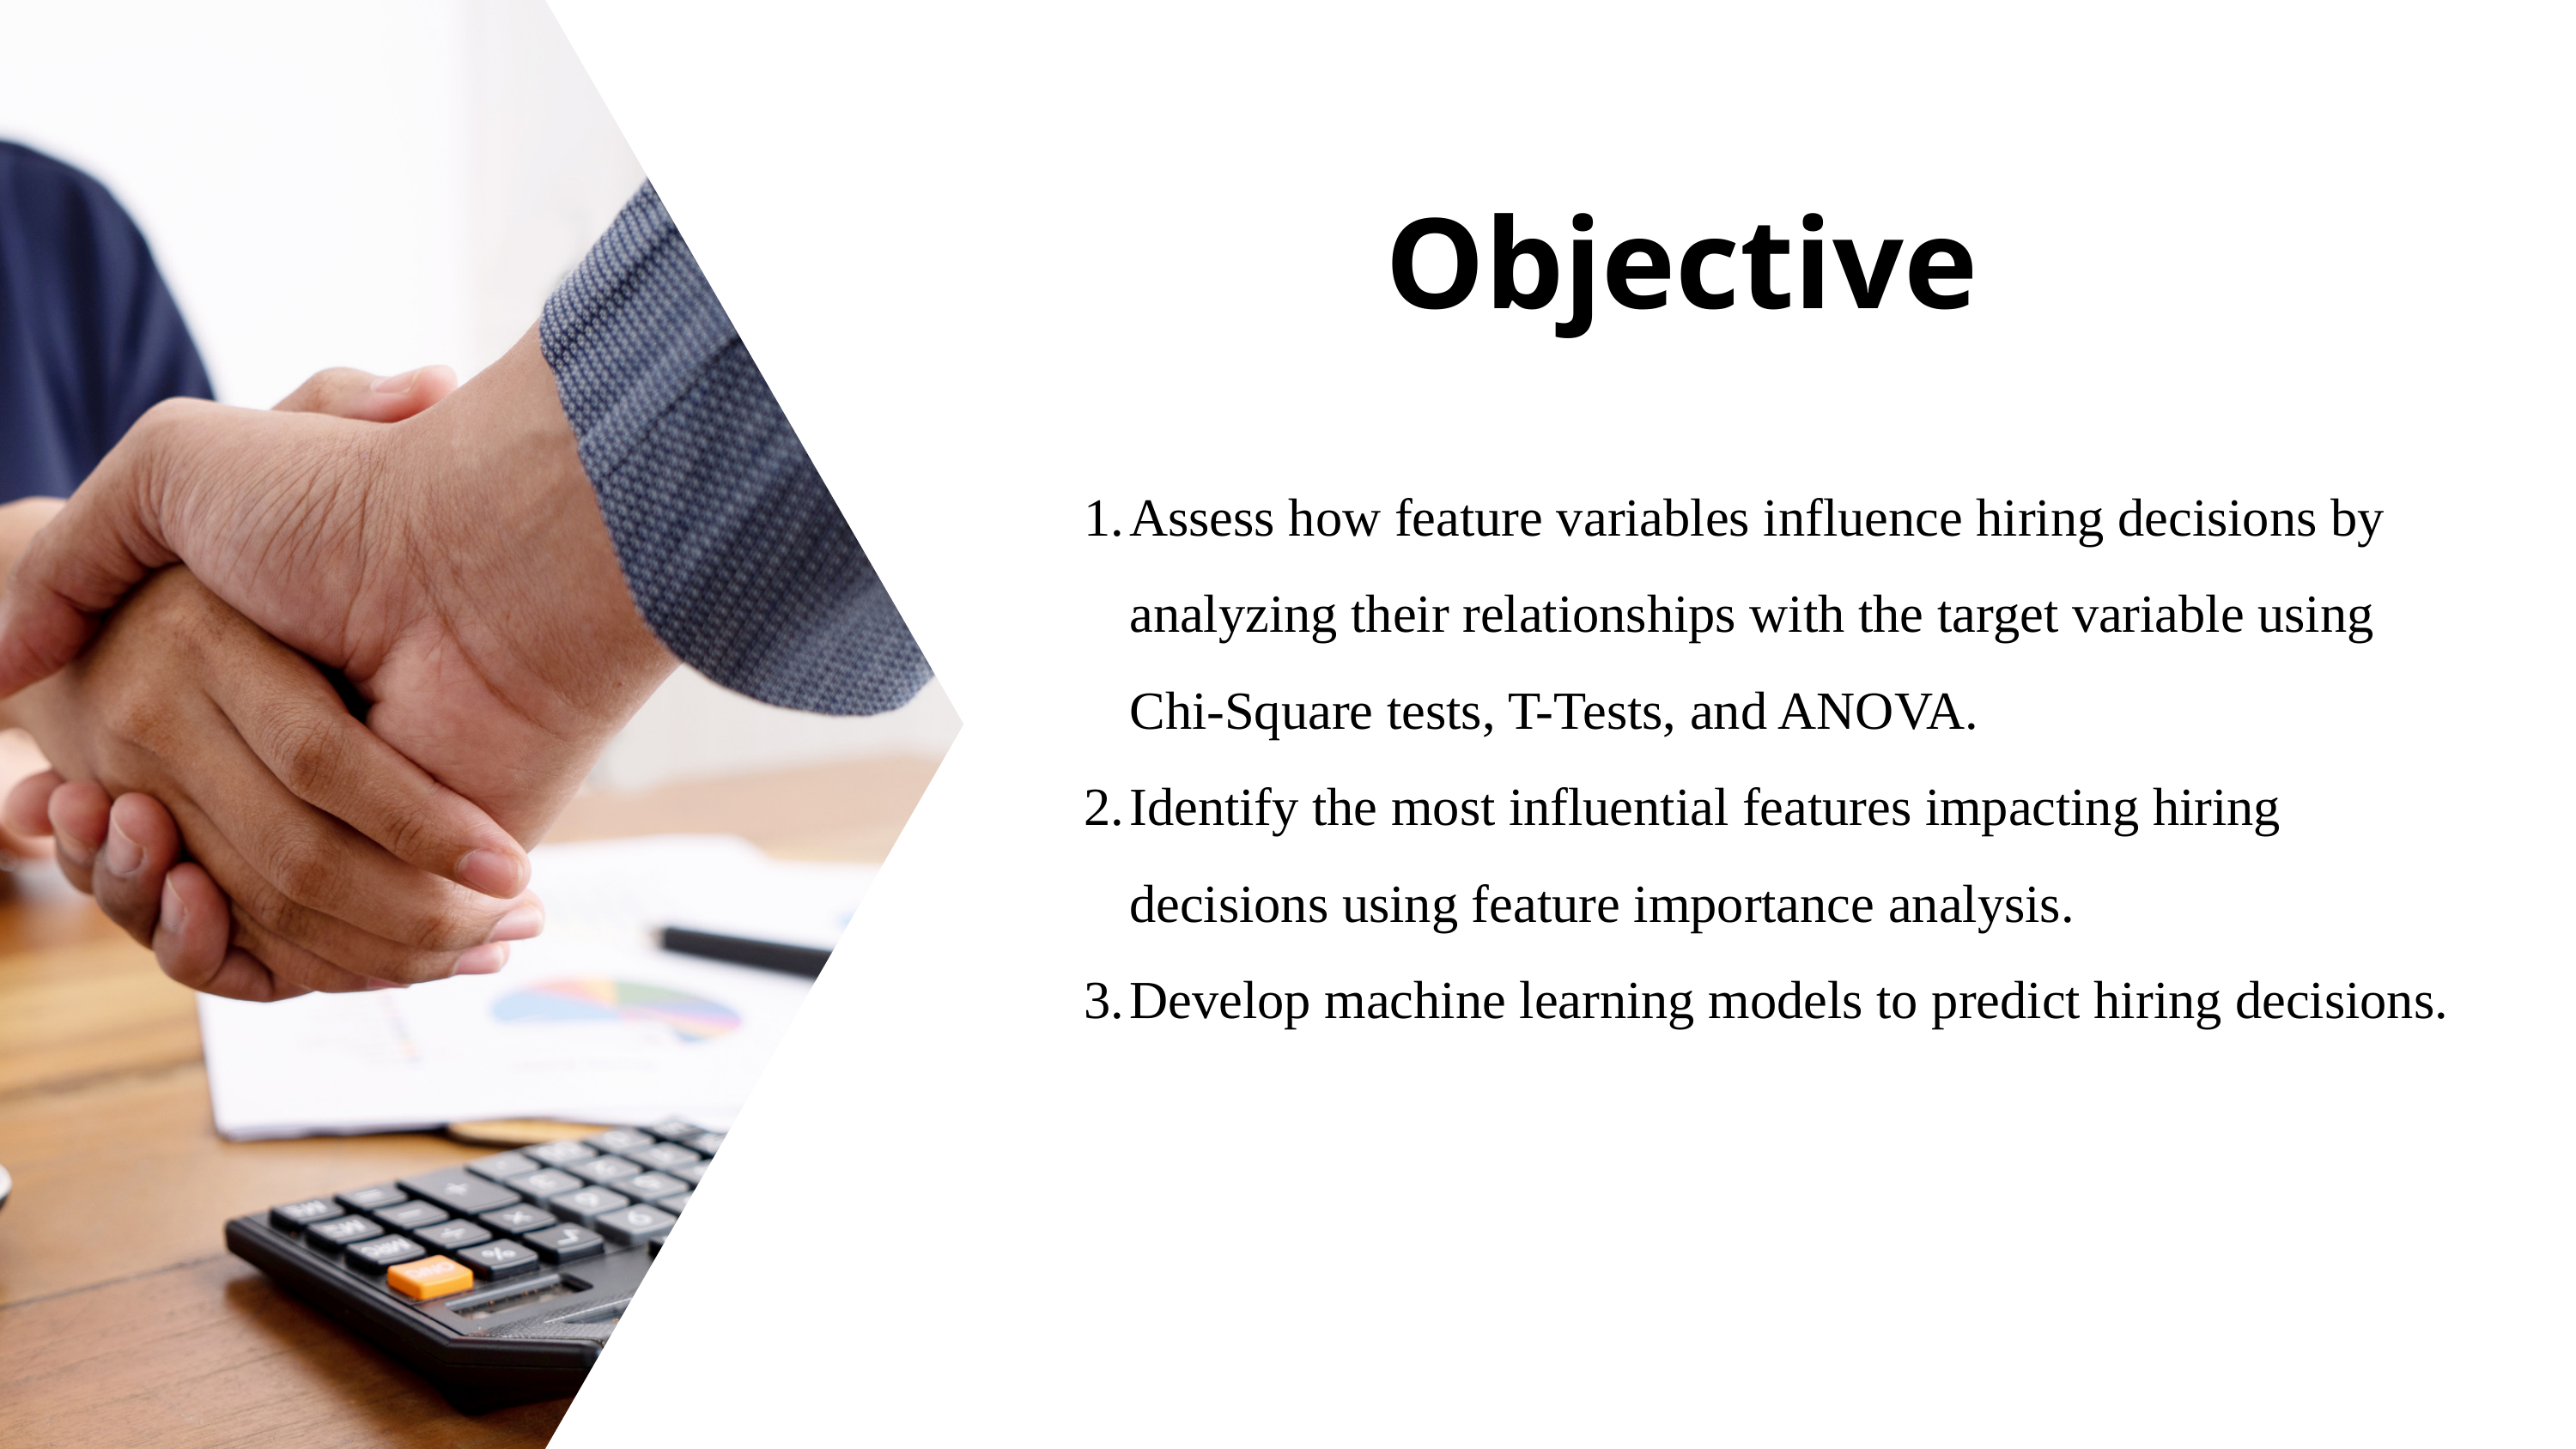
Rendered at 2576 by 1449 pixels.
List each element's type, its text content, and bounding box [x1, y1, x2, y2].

text_box Objective [1104, 196, 2259, 335]
text_box Assess how feature variables influence hiring decisions by analyzing their relationships with the target variable using Chi-Square tests, T-Tests, and ANOVA. Identify the most influential features impacting hiring decisions using feature importance analysis. Develop machine learning models to predict hiring decisions. [1038, 353, 2454, 1126]
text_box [0, 0, 964, 1449]
